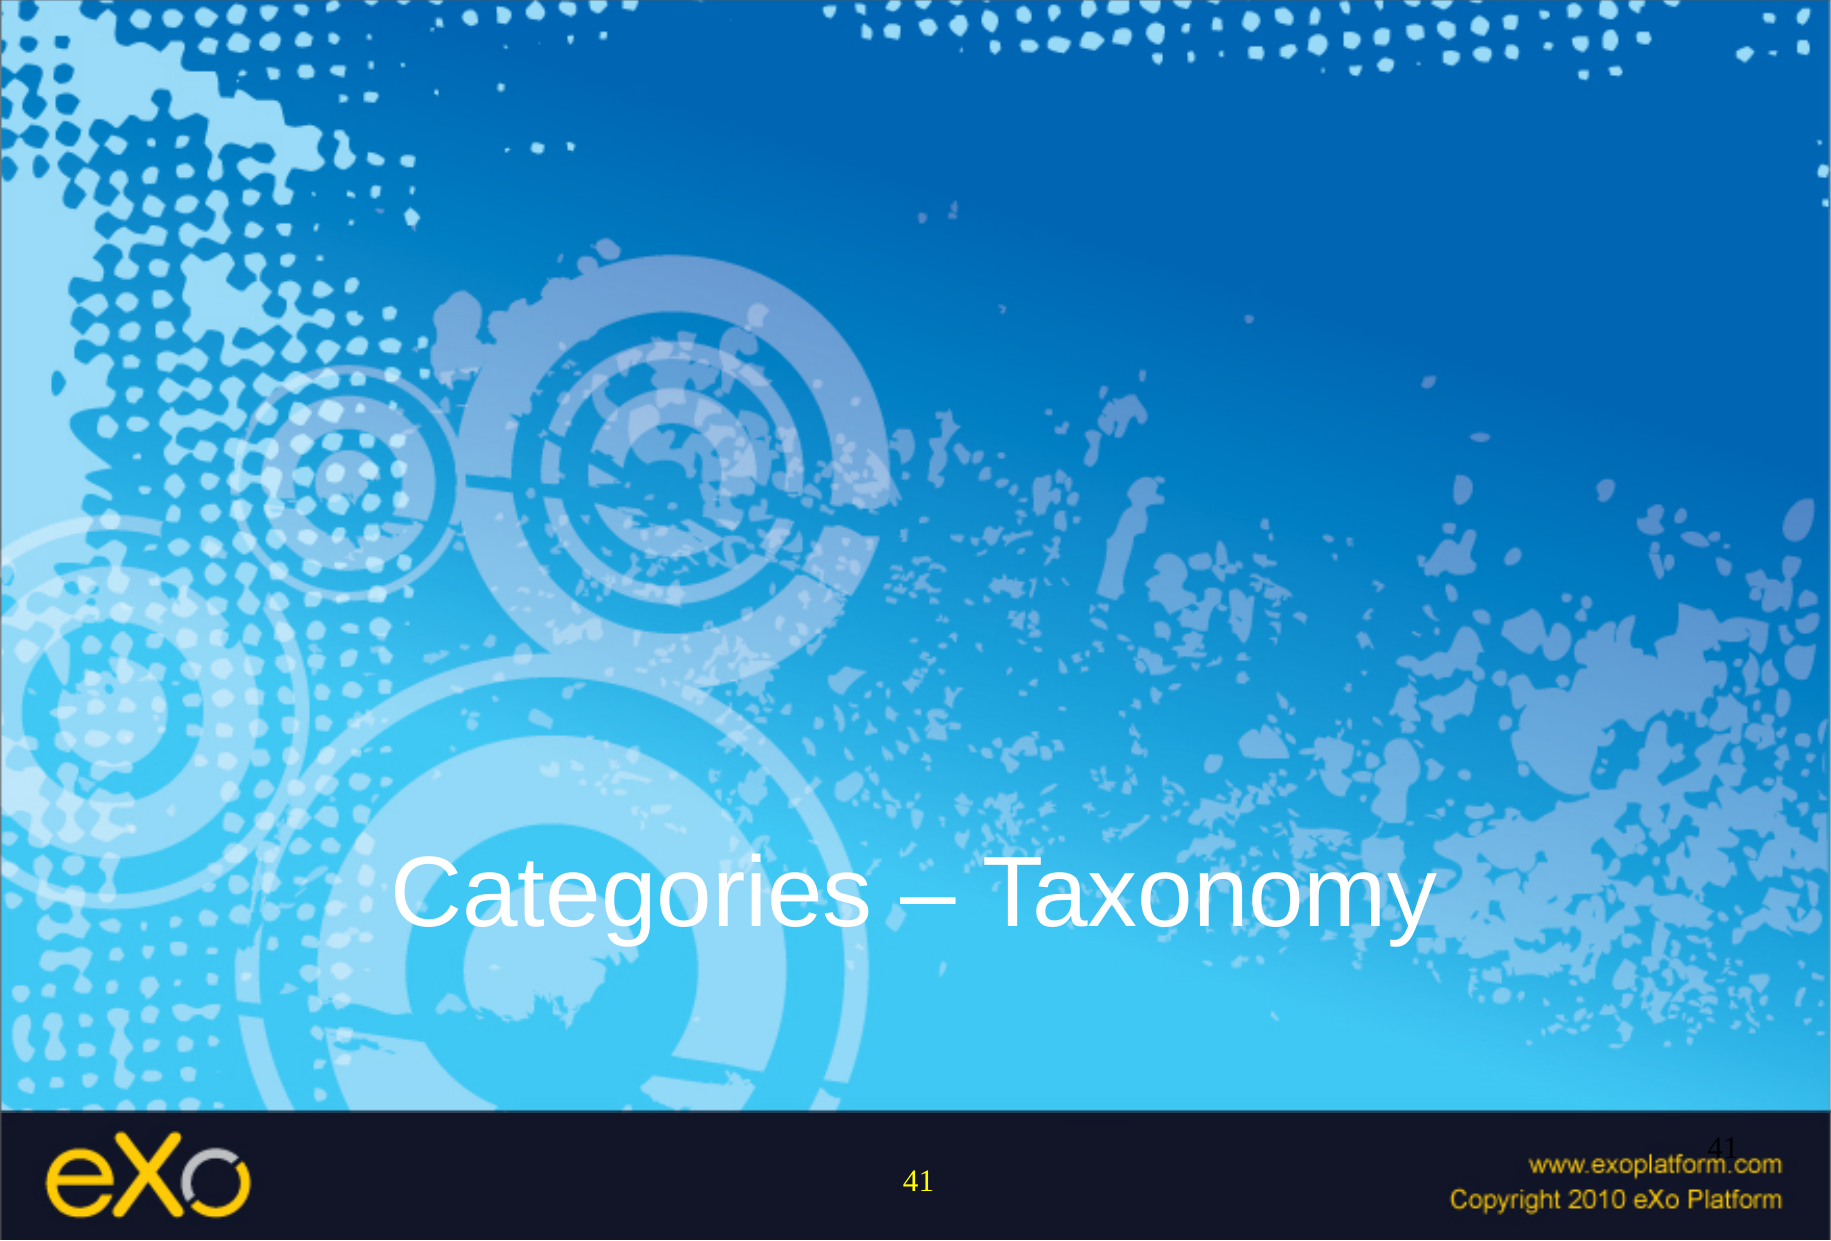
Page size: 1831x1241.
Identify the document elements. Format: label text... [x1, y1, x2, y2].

text_box Categories – Taxonomy [90, 769, 1738, 1015]
text_box 41 [1312, 1129, 1739, 1215]
picture [0, 0, 1831, 1240]
